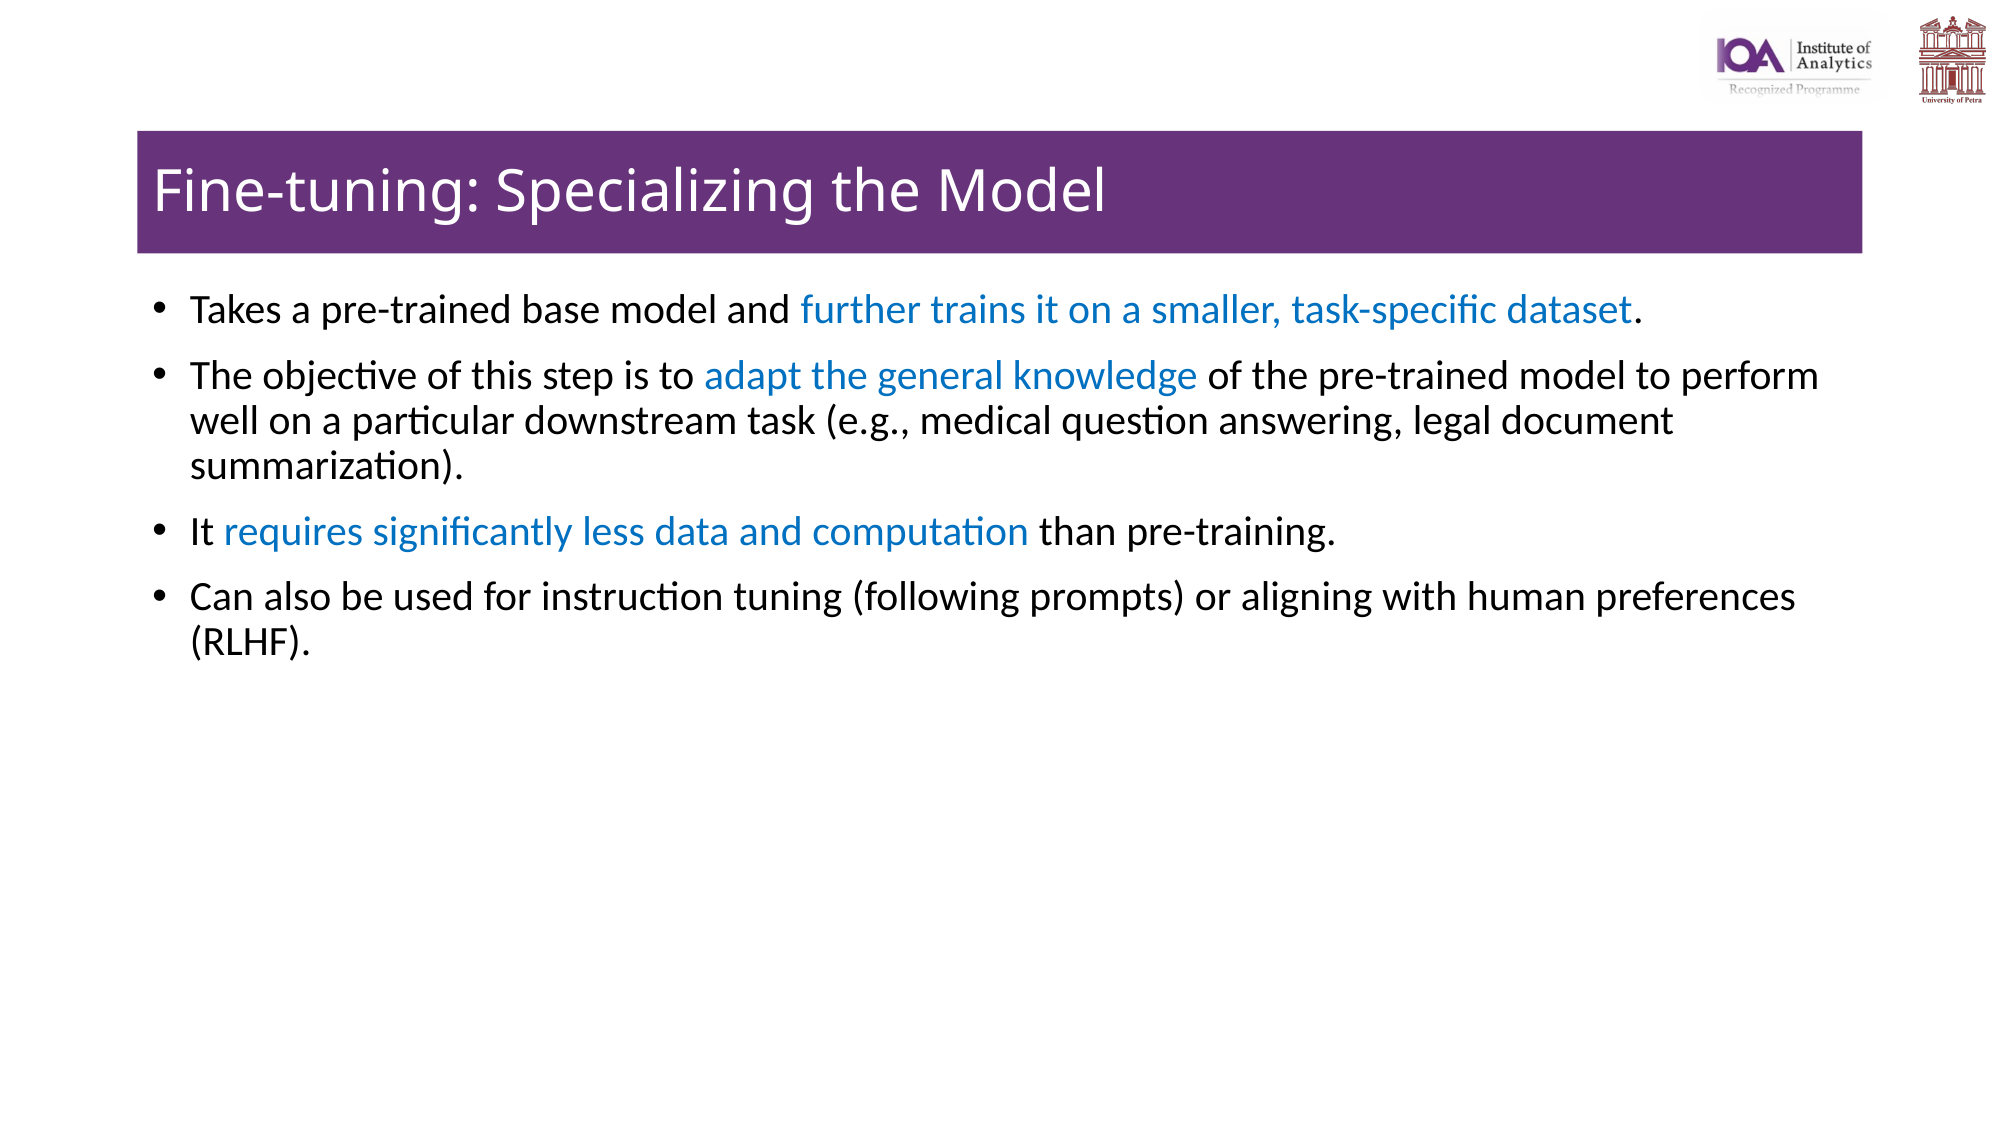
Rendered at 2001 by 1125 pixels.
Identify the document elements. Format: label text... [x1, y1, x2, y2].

title Fine-tuning: Specializing the Model [137, 130, 1863, 254]
picture [1919, 16, 1986, 111]
picture [1728, 37, 1861, 75]
list Takes a pre-trained base model and further trains it on a smaller, task-specific dataset. The objective of this step is to adapt the general knowledge of the pre-trained model to perform well on a particular downstream task (e.g., medical question answering, legal document summarization). It requires significantly less data and computation than pre-training. Can also be used for instruction tuning (following prompts) or aligning with human preferences (RLHF). [137, 279, 1863, 1099]
